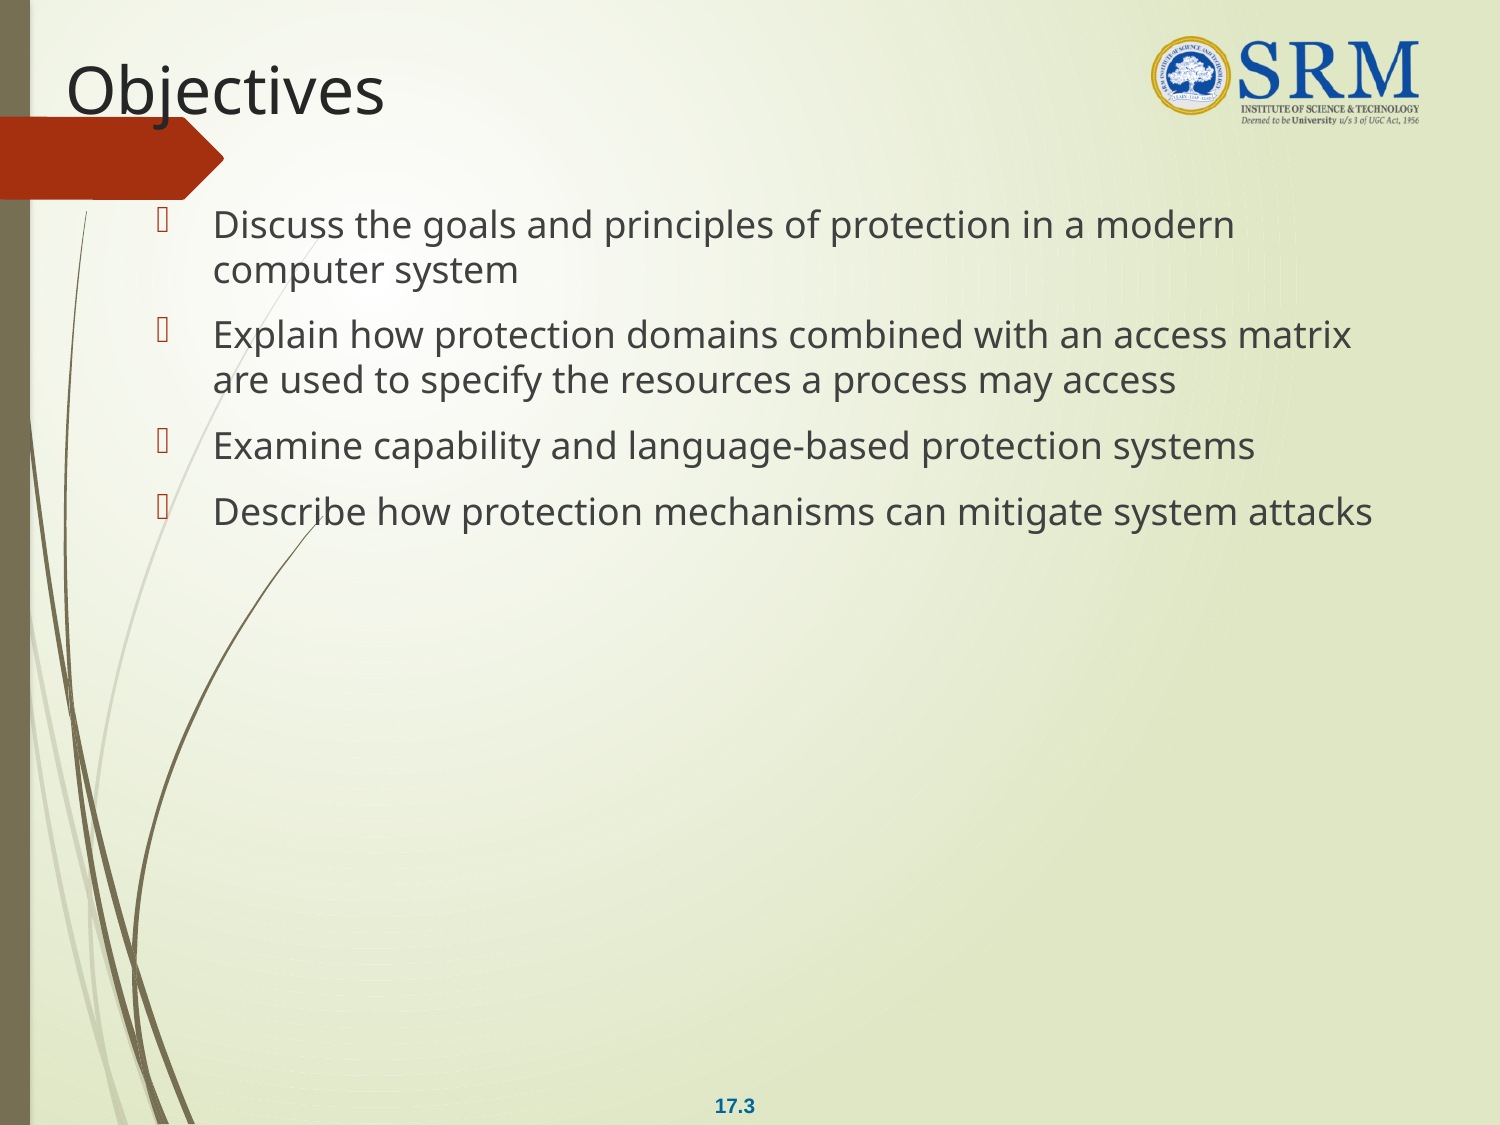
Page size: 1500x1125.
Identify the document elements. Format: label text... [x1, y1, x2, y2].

title Objectives [50, 40, 1401, 136]
picture [1151, 36, 1419, 125]
list Discuss the goals and principles of protection in a modern computer system Explain how protection domains combined with an access matrix are used to specify the resources a process may access Examine capability and language-based protection systems Describe how protection mechanisms can mitigate system attacks [141, 193, 1398, 937]
